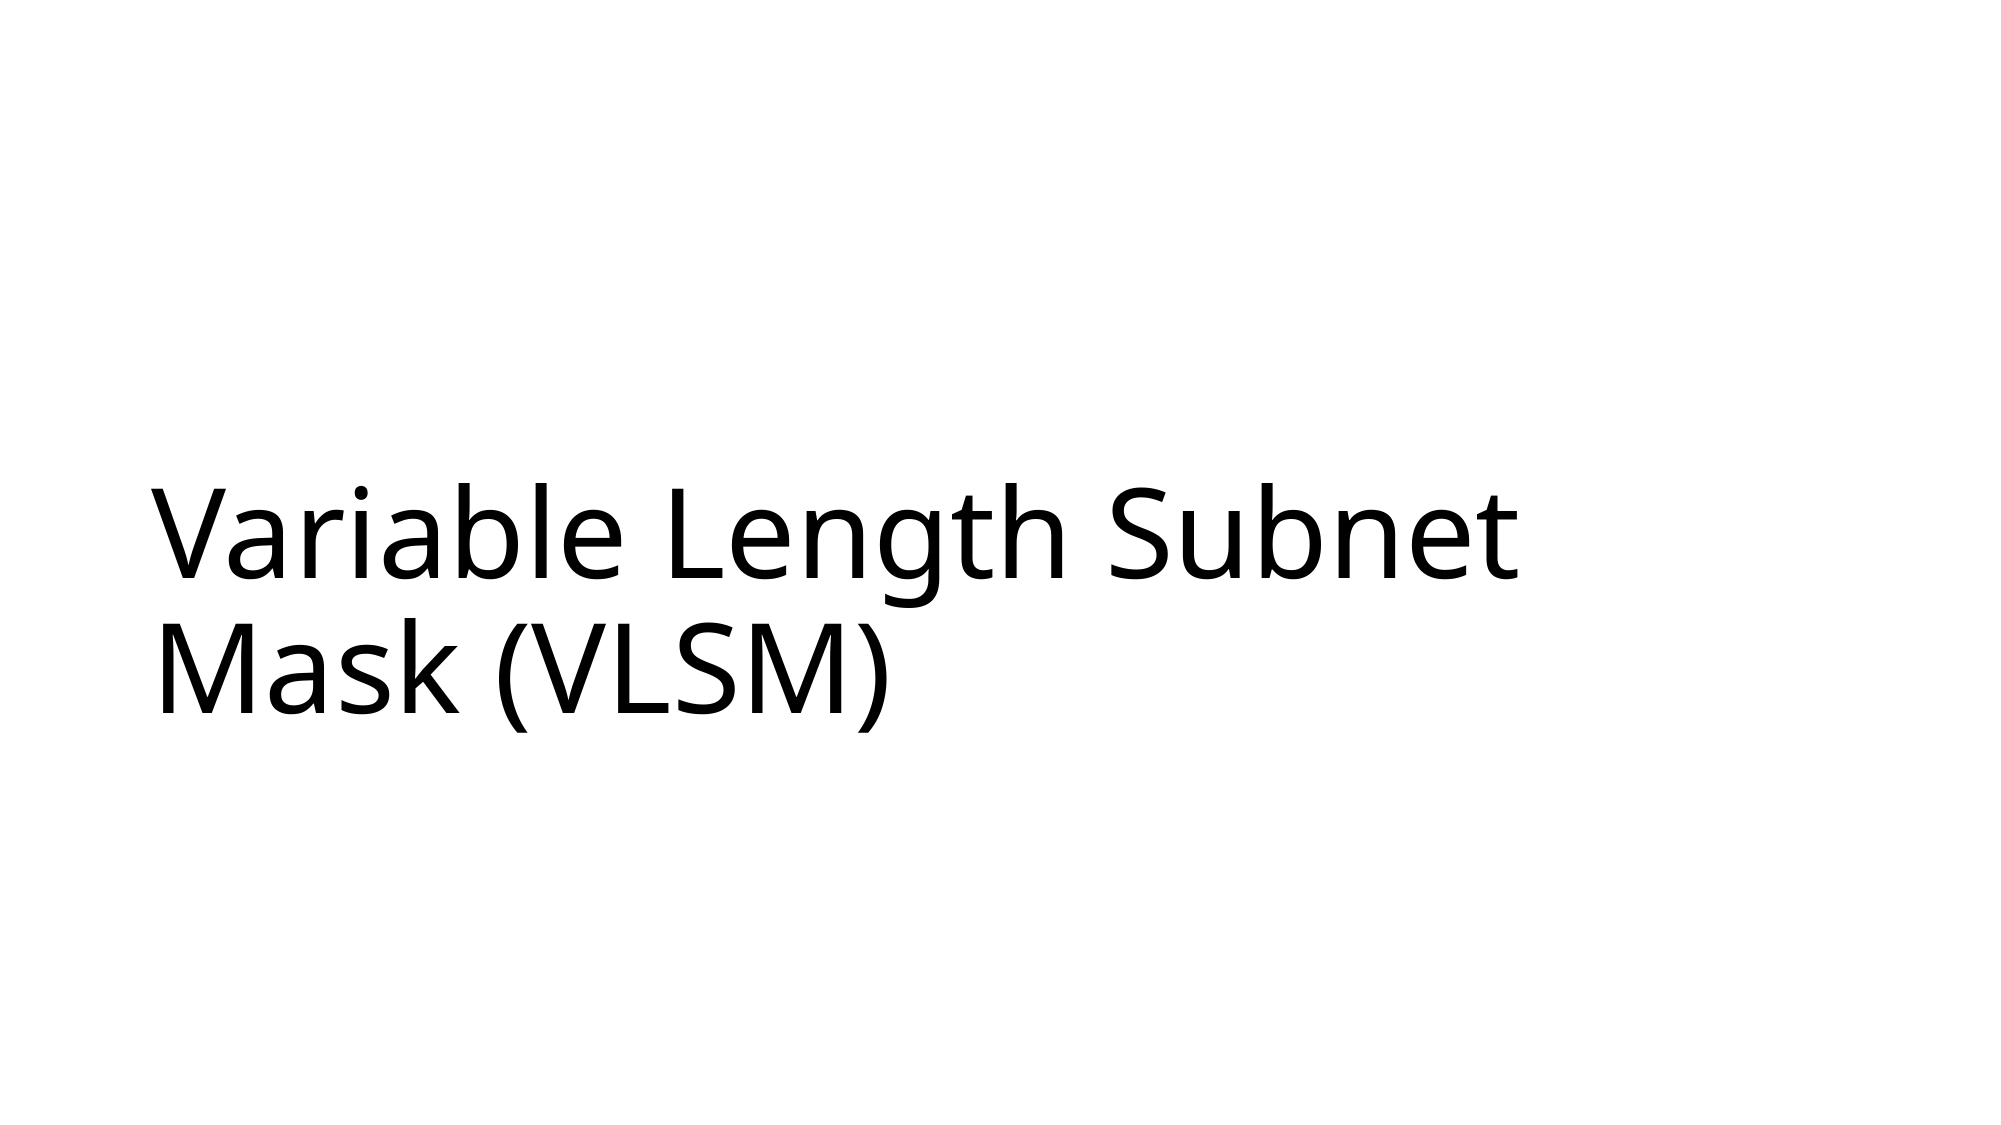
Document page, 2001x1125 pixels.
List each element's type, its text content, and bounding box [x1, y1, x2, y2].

title Variable Length Subnet Mask (VLSM) [136, 280, 1862, 749]
